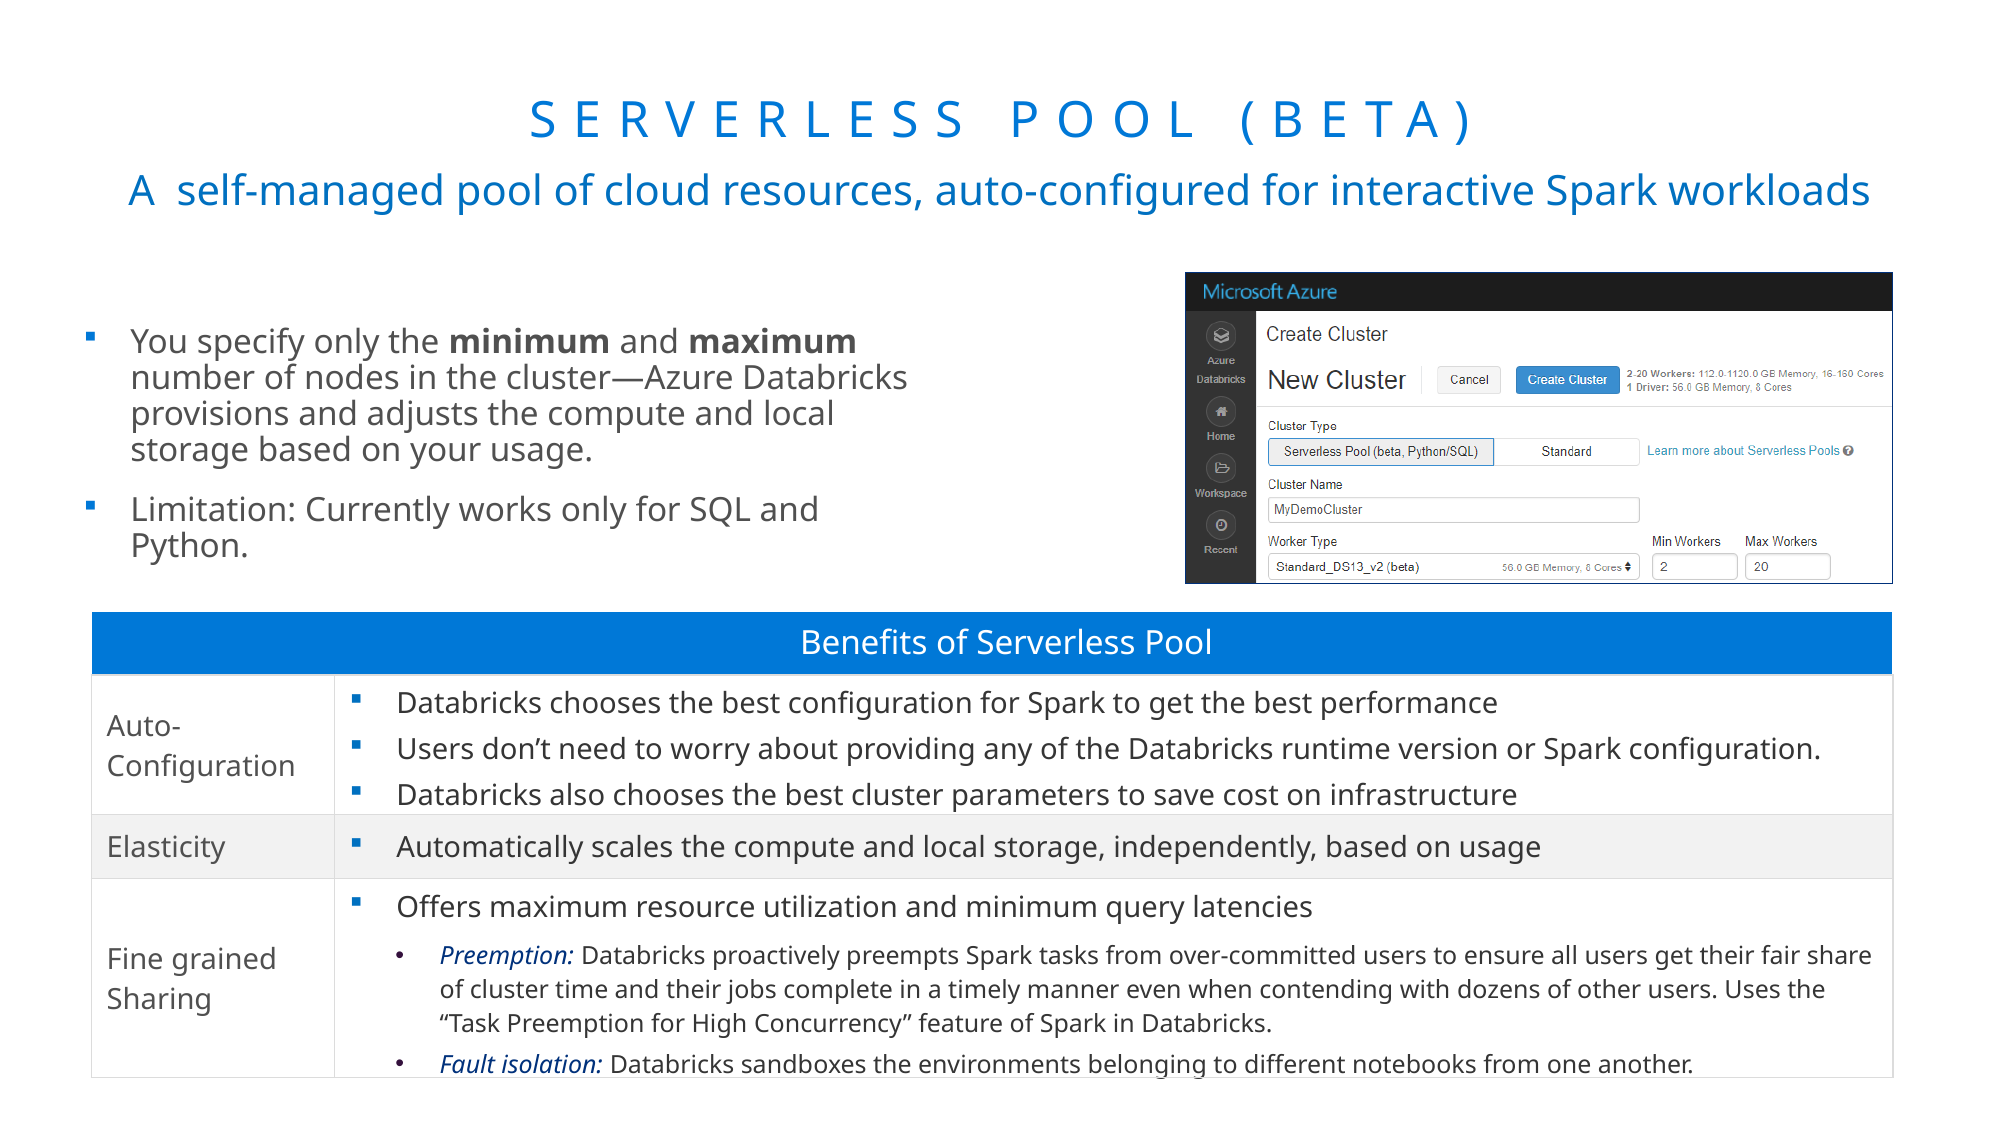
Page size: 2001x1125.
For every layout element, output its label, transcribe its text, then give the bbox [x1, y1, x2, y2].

table_cell Offers maximum resource utilization and minimum query latencies Preemption: Databricks proactively preempts Spark tasks from over-committed users to ensure all users get their fair share of cluster time and their jobs complete in a timely manner even when contending with dozens of other users. Uses the “Task Preemption for High Concurrency” feature of Spark in Databricks. Fault isolation: Databricks sandboxes the environments belonging to different notebooks from one another. [335, 879, 1892, 1077]
table_cell Fine grained Sharing [92, 879, 334, 1077]
list A self-managed pool of cloud resources, auto-configured for interactive Spark workloads [43, 154, 1956, 230]
table_cell Automatically scales the compute and local storage, independently, based on usage [335, 815, 1892, 878]
text_box You specify only the minimum and maximum number of nodes in the cluster—Azure Databricks provisions and adjusts the compute and local storage based on your usage. Limitation: Currently works only for SQL and Python. [59, 310, 936, 580]
title Serverless Pool (Beta) [44, 47, 1957, 196]
table_cell Elasticity [92, 815, 334, 878]
table_cell Databricks chooses the best configuration for Spark to get the best performance Users don’t need to worry about providing any of the Databricks runtime version or Spark configuration. Databricks also chooses the best cluster parameters to save cost on infrastructure [335, 676, 1892, 814]
table_cell Auto-Configuration [92, 676, 334, 814]
table_header Benefits of Serverless Pool [92, 612, 1892, 674]
picture [1185, 272, 1894, 585]
